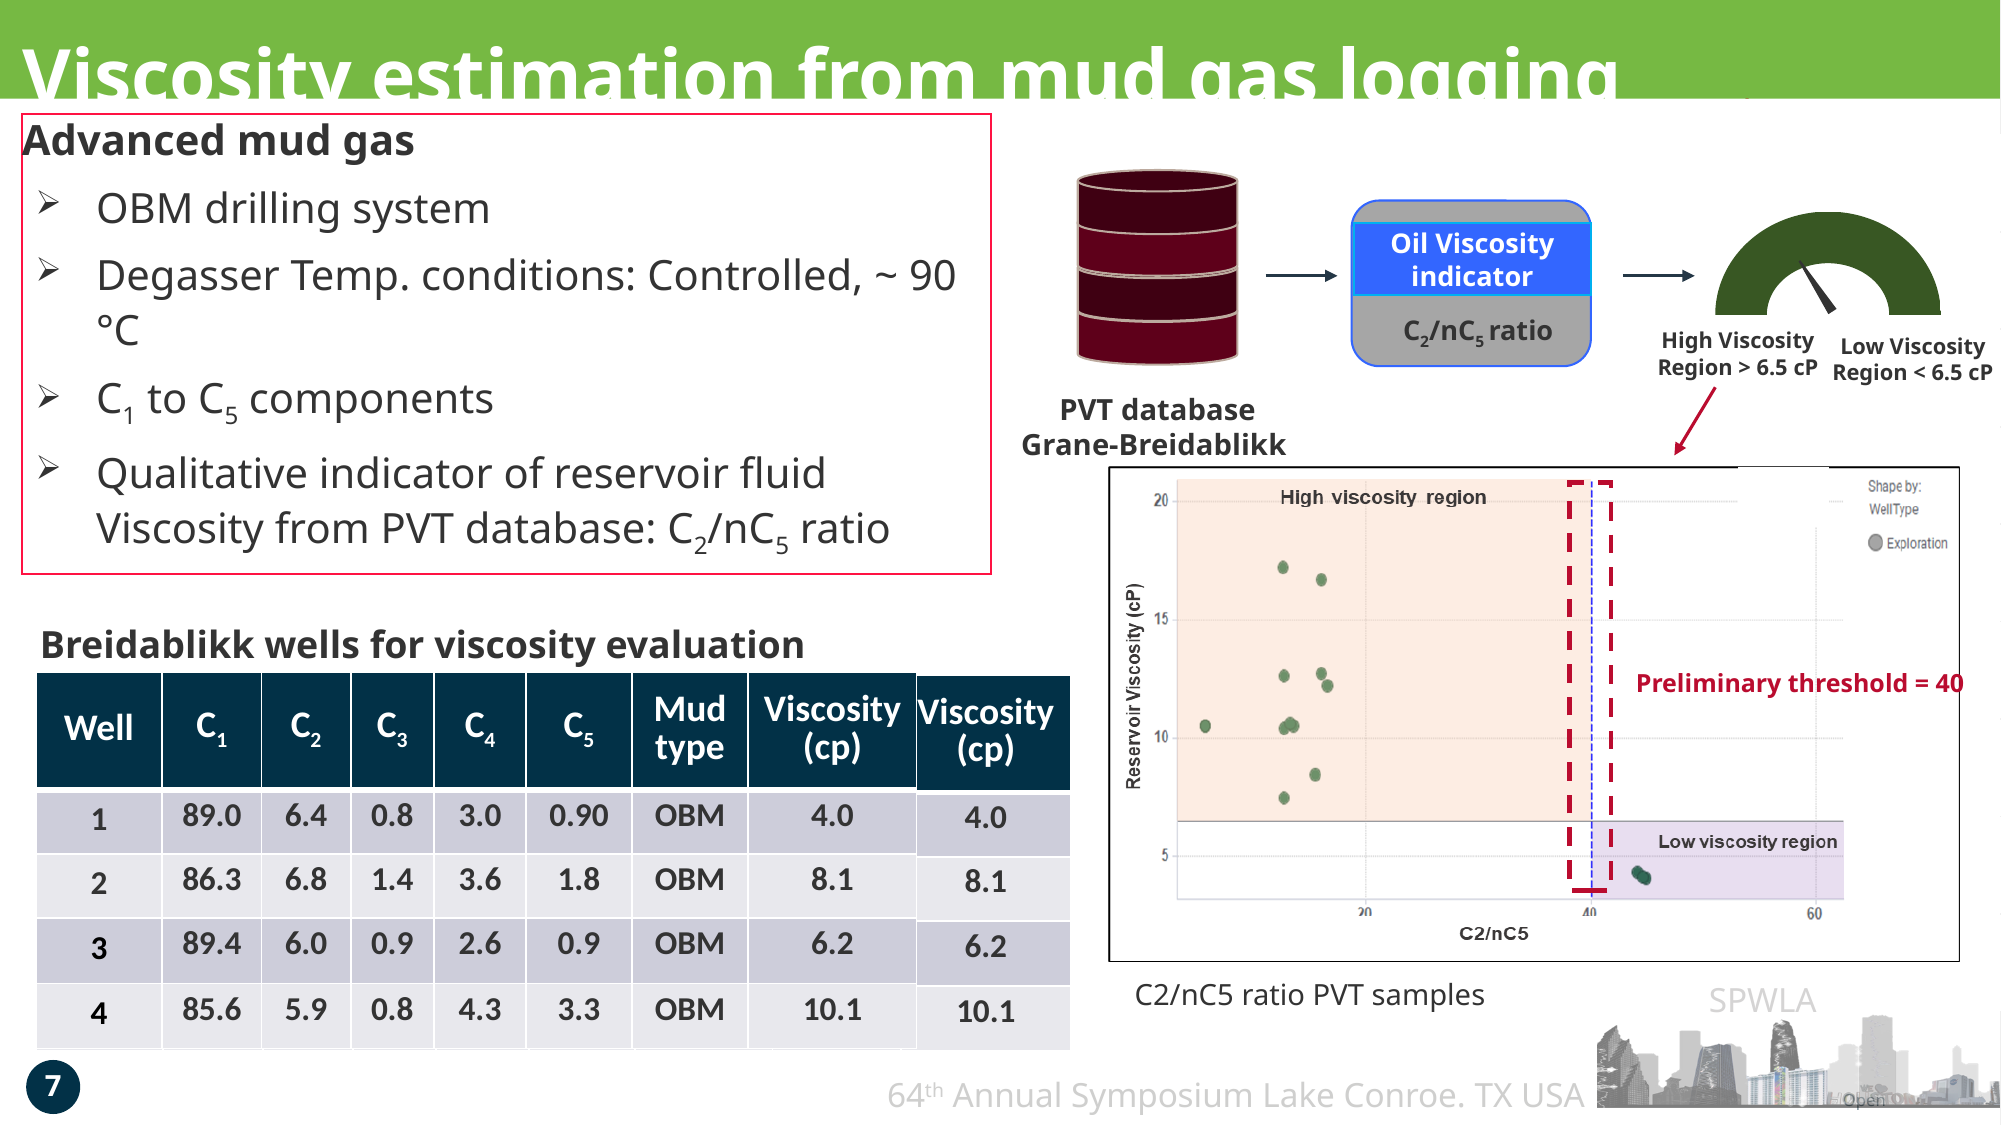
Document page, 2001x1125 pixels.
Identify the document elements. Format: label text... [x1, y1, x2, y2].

table_cell 0.8 [352, 793, 433, 853]
table_cell 6.0 [262, 919, 350, 983]
table_cell 3.6 [435, 855, 525, 917]
table_cell 6.2 [917, 922, 1070, 985]
table_cell 8.1 [749, 855, 916, 917]
table_cell 3 [37, 919, 161, 983]
table_cell 8.1 [917, 858, 1070, 920]
table_cell 3.0 [435, 793, 525, 853]
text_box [1569, 482, 1974, 891]
table_cell OBM [633, 793, 747, 853]
table_cell 10.1 [749, 984, 916, 1048]
title Viscosity estimation from mud gas logging [0, 0, 2000, 99]
table_header C3 [352, 673, 433, 787]
text_box Breidablikk wells for viscosity evaluation [25, 613, 837, 674]
table_cell 2 [37, 855, 161, 917]
table_cell 2.6 [435, 919, 525, 983]
table_header C4 [435, 673, 525, 787]
table_header C5 [527, 673, 631, 787]
table_cell 0.8 [352, 984, 433, 1048]
table_cell 5.9 [262, 984, 350, 1048]
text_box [1029, 169, 1287, 470]
table_header Viscosity (cp) [749, 673, 916, 787]
table_cell 6.2 [749, 919, 916, 983]
table_cell 1.4 [352, 855, 433, 917]
table_header Mud type [633, 673, 747, 787]
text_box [1351, 200, 1591, 367]
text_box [1653, 211, 1998, 418]
table_cell 89.0 [163, 793, 261, 853]
table_cell 10.1 [902, 987, 1070, 1050]
table_cell 85.6 [163, 984, 261, 1048]
table_cell 1.8 [527, 855, 631, 917]
table_header C1 [163, 673, 261, 787]
table_cell 4 [37, 984, 161, 1048]
table_cell OBM [633, 984, 747, 1048]
table_cell 3.3 [527, 984, 631, 1048]
table_cell 4.0 [917, 795, 1070, 856]
table_cell OBM [633, 919, 747, 983]
table_cell 6.4 [262, 793, 350, 853]
text_box C2/nC5 ratio PVT samples [1119, 968, 1591, 1019]
table_header C2 [262, 673, 350, 787]
list Advanced mud gas OBM drilling system Degasser Temp. conditions: Controlled, ~ 90 °C C1 to C5 components Qualitative indicator of reservoir fluid Viscosity from PVT database: C2/nC5 ratio [21, 113, 992, 575]
table_cell 4.0 [749, 793, 916, 853]
table_cell 89.4 [163, 919, 261, 983]
table_cell OBM [633, 855, 747, 917]
picture [1108, 466, 1960, 962]
table_cell 4.3 [435, 984, 525, 1048]
table_cell 86.3 [163, 855, 261, 917]
table_header Well [37, 673, 161, 787]
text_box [1674, 387, 1716, 456]
table_cell 0.9 [527, 919, 631, 983]
table_header Viscosity (cp) [917, 676, 1070, 790]
table_cell 0.9 [352, 919, 433, 983]
table_cell 0.90 [527, 793, 631, 853]
table_cell 6.8 [262, 855, 350, 917]
table_cell 1 [37, 793, 161, 853]
